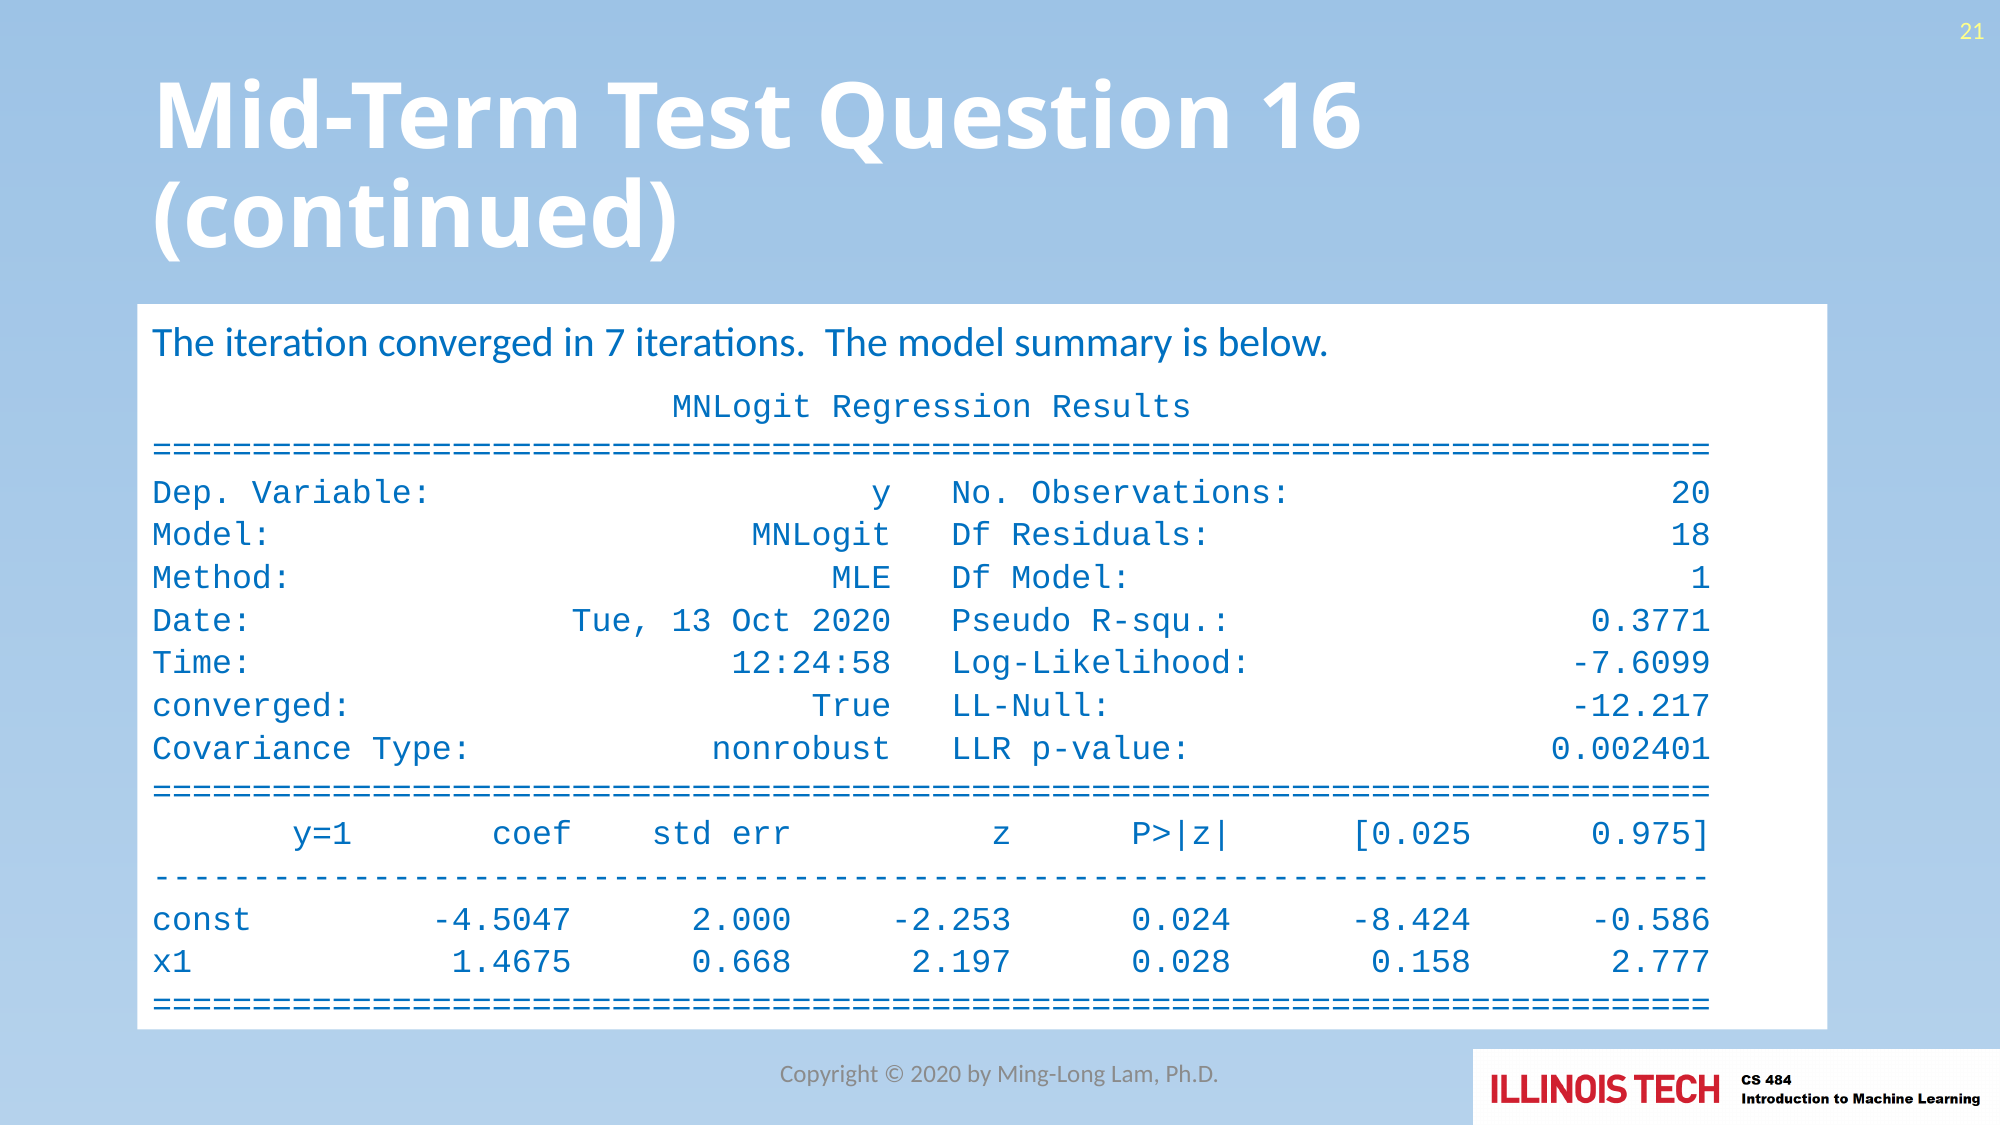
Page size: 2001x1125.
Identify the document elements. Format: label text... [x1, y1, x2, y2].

picture [1473, 1049, 2000, 1125]
footer Copyright © 2020 by Ming-Long Lam, Ph.D. [662, 1042, 1338, 1103]
title Mid-Term Test Question 16 (continued) [137, 59, 1863, 278]
text_box The iteration converged in 7 iterations. The model summary is below. MNLogit Regression Results ============================================================================== Dep. Variable: y No. Observations: 20 Model: MNLogit Df Residuals: 18 Method: MLE Df Model: 1 Date: Tue, 13 Oct 2020 Pseudo R-squ.: 0.3771 Time: 12:24:58 Log-Likelihood: -7.6099 converged: True LL-Null: -12.217 Covariance Type: nonrobust LLR p-value: 0.002401 ============================================================================== y=1 coef std err z P>|z| [0.025 0.975] ------------------------------------------------------------------------------ const -4.5047 2.000 -2.253 0.024 -8.424 -0.586 x1 1.4675 0.668 2.197 0.028 0.158 2.777 ============================================================================== [137, 304, 1828, 1030]
slide_number 21 [1550, 0, 2000, 60]
